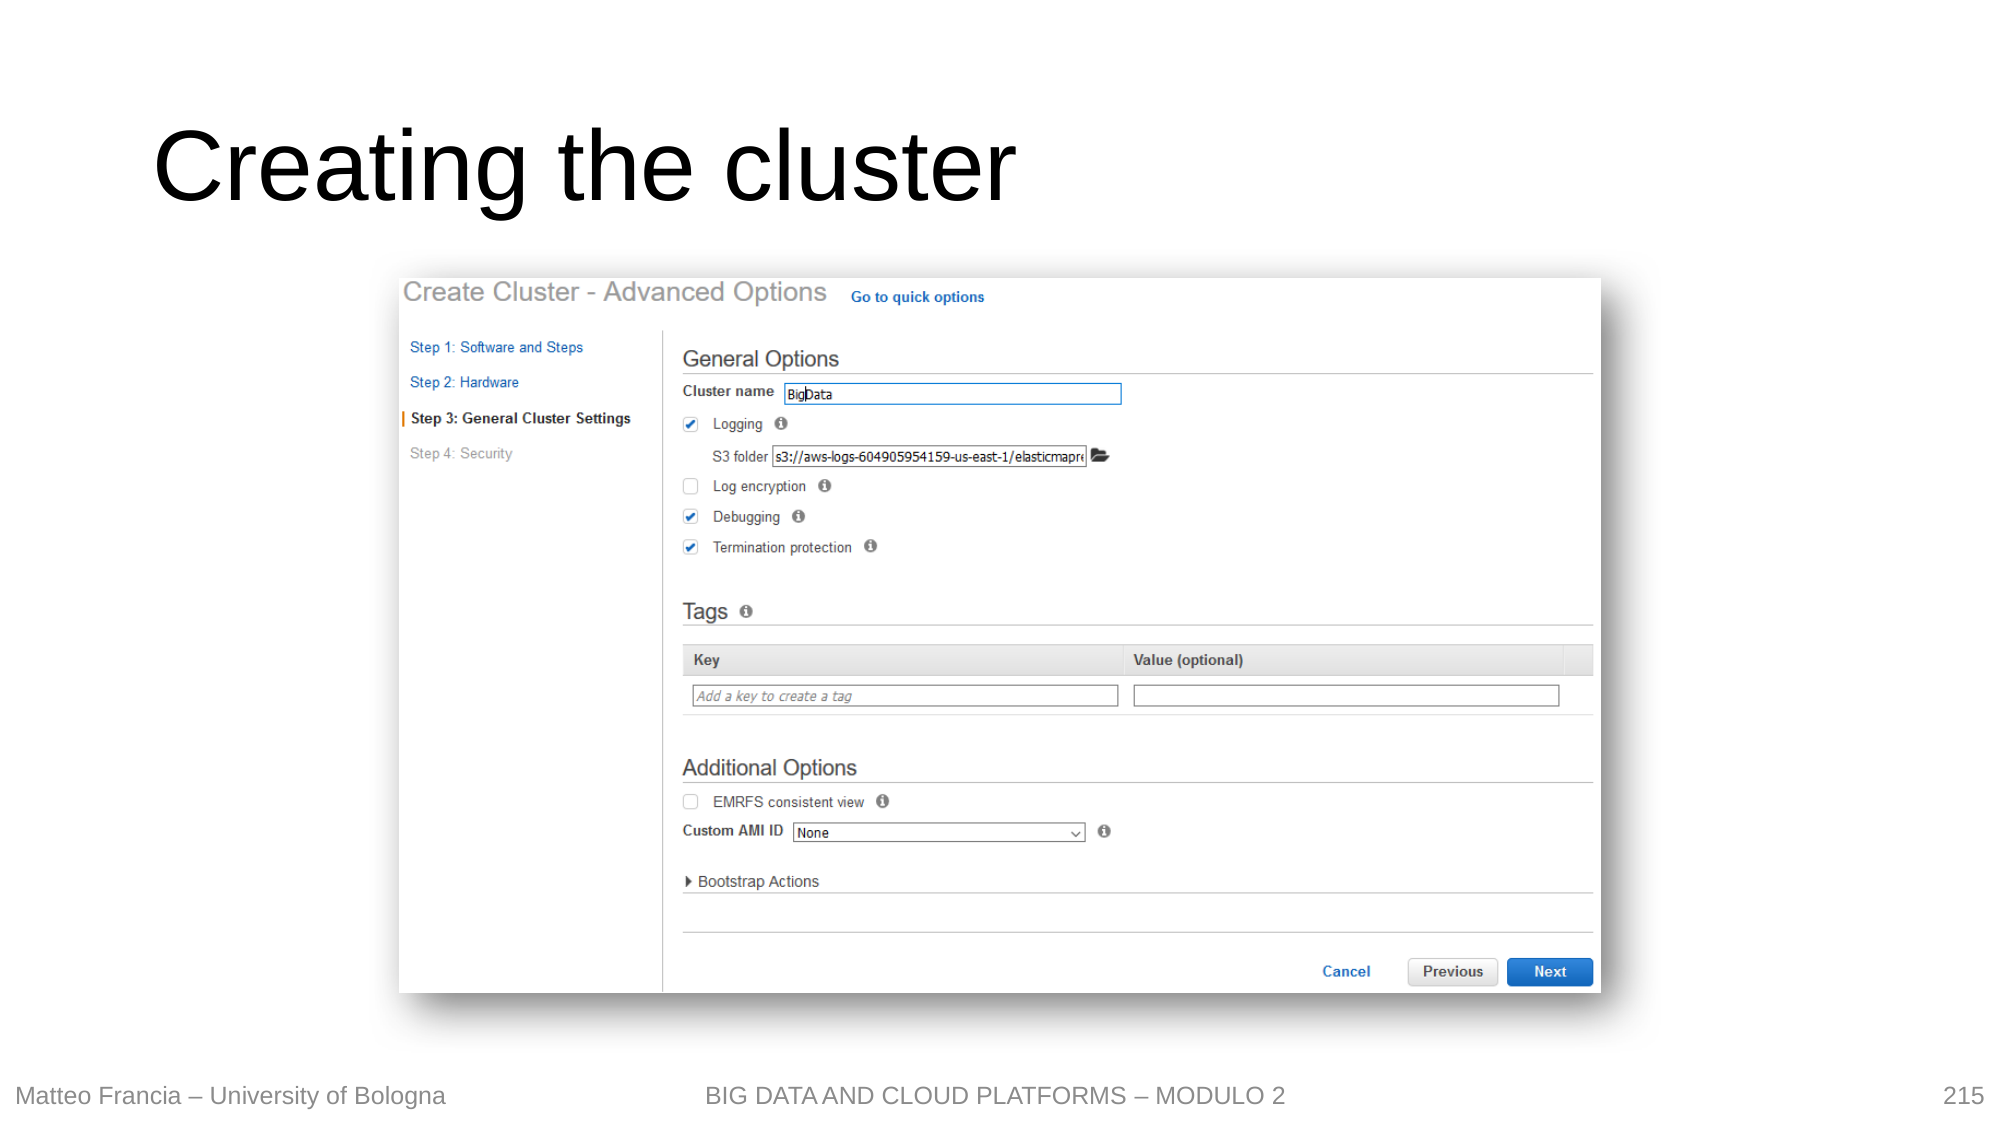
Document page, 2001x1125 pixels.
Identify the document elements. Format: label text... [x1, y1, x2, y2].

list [399, 278, 1601, 993]
footer Matteo Francia – University of Bologna [0, 1065, 466, 1125]
title Creating the cluster [137, 59, 1863, 278]
slide_number 215 [1550, 1065, 2000, 1125]
